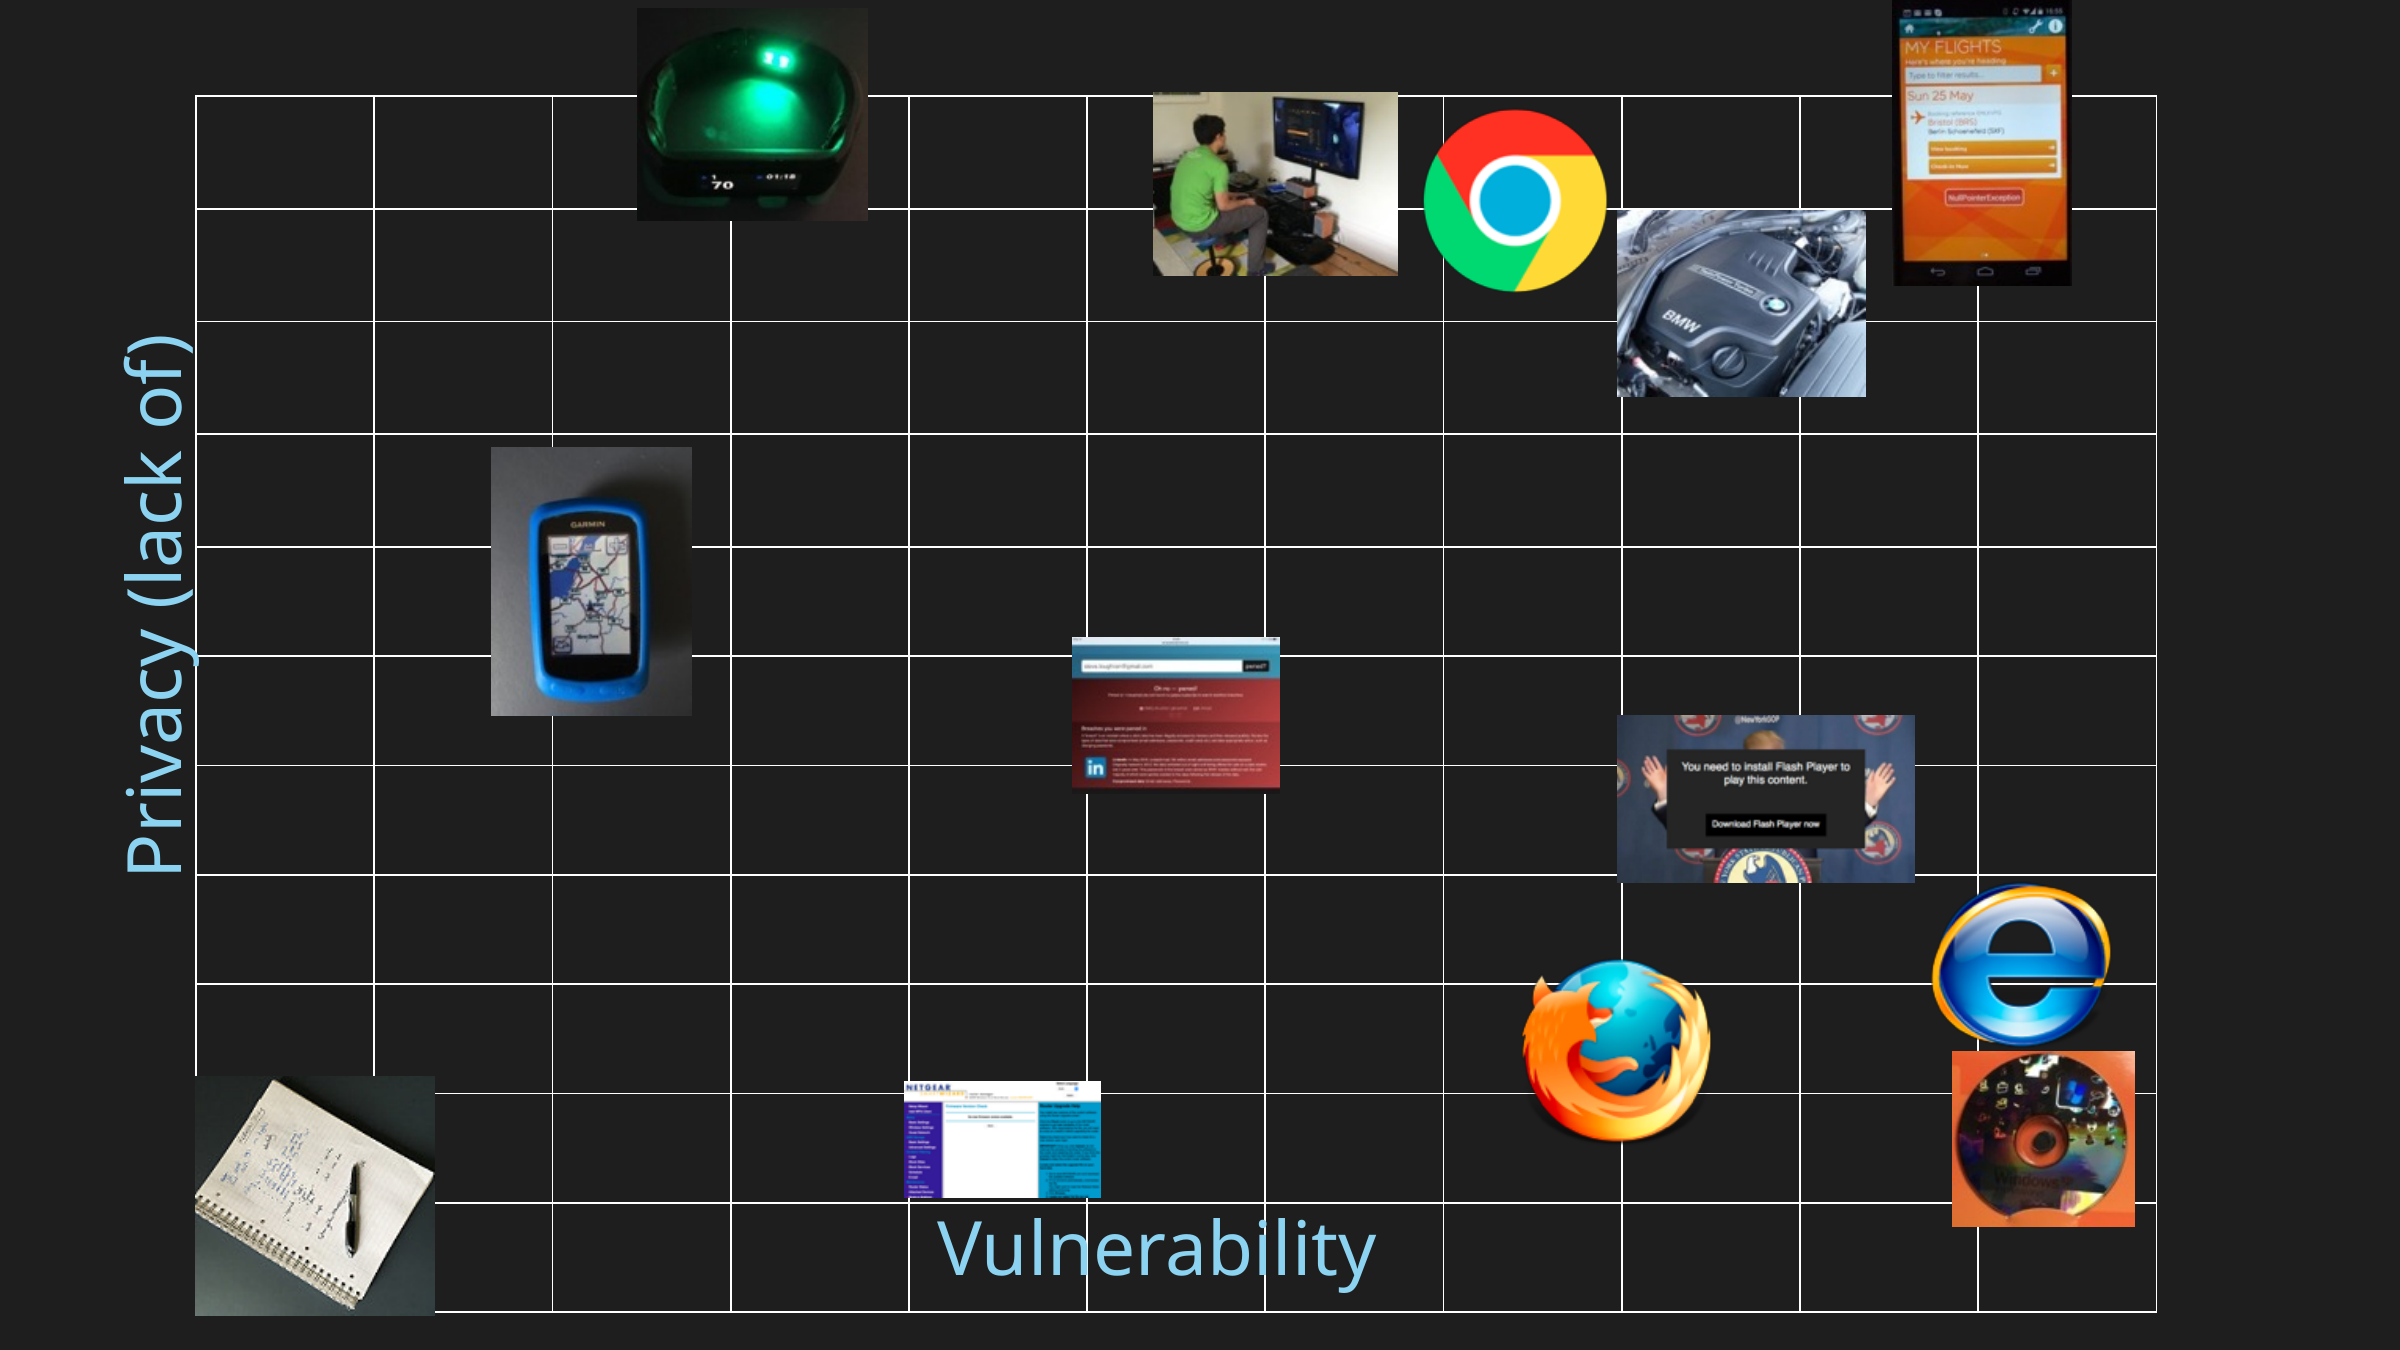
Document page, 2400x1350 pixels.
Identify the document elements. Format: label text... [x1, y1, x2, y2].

table_cell [1266, 1094, 1443, 1202]
table_cell [1444, 1094, 1621, 1202]
table_cell [205, 548, 373, 655]
table_cell [553, 322, 730, 433]
table_cell [375, 322, 552, 433]
table_cell [205, 766, 373, 874]
table_cell [197, 876, 373, 983]
table_header [1088, 97, 1153, 208]
table_cell [553, 1094, 730, 1202]
table_cell [553, 985, 730, 1093]
table_cell [1623, 1094, 1799, 1202]
table_header [1801, 97, 1892, 208]
table_cell [1444, 876, 1621, 983]
table_cell [910, 657, 1072, 765]
table_cell [1266, 985, 1443, 1093]
table_cell [1623, 657, 1799, 715]
table_cell [1714, 985, 1799, 1093]
table_cell [732, 766, 908, 874]
table_cell [375, 985, 552, 1093]
picture [1892, 0, 2072, 286]
picture [491, 447, 693, 716]
table_cell [1801, 657, 1977, 765]
table_cell [1801, 322, 1977, 433]
table_header [1398, 97, 1443, 208]
table_cell [2114, 985, 2156, 1093]
table_cell [1801, 1204, 1977, 1311]
picture [637, 8, 868, 221]
table_cell [553, 876, 730, 983]
table_cell [1266, 766, 1443, 874]
table_cell [910, 210, 1086, 321]
table_cell [375, 548, 491, 655]
table_cell [1916, 766, 1977, 874]
table_header [553, 97, 637, 208]
table_cell [375, 766, 552, 874]
table_cell [732, 322, 908, 433]
table_cell [553, 766, 730, 874]
table_cell [1801, 548, 1977, 655]
table_header [1444, 97, 1621, 208]
table_cell [1979, 657, 2156, 765]
table_header [1623, 97, 1799, 208]
table_cell [1623, 548, 1799, 655]
table_cell [1266, 435, 1443, 546]
picture [1153, 92, 1398, 276]
table_cell [1979, 548, 2156, 655]
table_cell [910, 435, 1086, 546]
table_cell [1979, 1204, 2156, 1311]
table_cell [910, 1204, 1086, 1311]
picture [1413, 100, 1866, 397]
table_cell [910, 876, 1086, 983]
table_cell [1444, 304, 1616, 321]
table_cell [732, 985, 908, 1093]
table_header [375, 97, 552, 208]
table_cell [1088, 548, 1264, 637]
table_header [2072, 97, 2156, 208]
picture [903, 1081, 1102, 1199]
table_cell [732, 548, 908, 655]
table_cell [1266, 876, 1443, 983]
table_cell [1266, 1204, 1443, 1311]
table_cell [910, 985, 1086, 1081]
table_cell [693, 548, 730, 655]
table_cell [1623, 883, 1799, 983]
picture [1520, 955, 1714, 1148]
picture [1616, 715, 1916, 883]
table_cell [1088, 794, 1264, 874]
table_cell [1444, 322, 1621, 433]
table_header [910, 97, 1086, 208]
table_cell [205, 322, 373, 433]
table_cell [1801, 985, 1952, 1093]
table_cell [553, 1204, 730, 1311]
table_cell [1088, 1298, 1264, 1311]
table_cell [1280, 657, 1443, 765]
table_header [868, 97, 908, 208]
table_cell [553, 435, 730, 546]
table_cell [1444, 985, 1520, 1093]
table_cell [553, 210, 730, 321]
table_cell [1444, 766, 1616, 874]
table_cell [1266, 322, 1443, 433]
table_cell [1088, 1094, 1264, 1202]
table_cell [1088, 435, 1264, 546]
text_box Vulnerability [922, 1206, 1392, 1298]
picture [195, 1076, 436, 1316]
table_cell [375, 435, 552, 546]
table_cell [1623, 1204, 1799, 1311]
table_cell [436, 1094, 552, 1202]
table_cell [436, 1204, 552, 1311]
table_cell [910, 548, 1086, 655]
table_cell [1444, 657, 1621, 765]
table_cell [910, 322, 1086, 433]
table_cell [2114, 876, 2156, 983]
table_header [197, 97, 373, 208]
picture [1072, 637, 1280, 794]
text_box Privacy (lack of) [113, 319, 205, 895]
table_cell [1088, 985, 1264, 1093]
table_cell [1623, 397, 1799, 433]
table_cell [1444, 1204, 1621, 1311]
table_cell [1088, 876, 1264, 983]
table_cell [732, 876, 908, 983]
table_cell [1979, 766, 2156, 874]
table_cell [1088, 210, 1264, 321]
table_cell [197, 985, 373, 1076]
table_cell [1979, 322, 2156, 433]
table_cell [1444, 548, 1621, 655]
table_cell [1979, 210, 2156, 321]
table_cell [732, 657, 908, 765]
table_cell [1801, 1094, 1952, 1202]
table_cell [732, 1204, 908, 1311]
table_cell [375, 876, 552, 983]
table_cell [910, 766, 1086, 874]
table_cell [1623, 435, 1799, 546]
table_cell [1088, 322, 1264, 433]
table_cell [1801, 876, 1930, 983]
table_cell [1801, 435, 1977, 546]
table_cell [197, 210, 373, 321]
picture [1930, 873, 2135, 1227]
table_cell [732, 1094, 908, 1202]
table_cell [375, 657, 552, 765]
table_cell [205, 657, 373, 765]
table_cell [1866, 210, 1977, 321]
table_cell [553, 657, 730, 765]
table_cell [1266, 210, 1443, 321]
table_cell [1266, 548, 1443, 655]
table_cell [1444, 435, 1621, 546]
table_cell [732, 435, 908, 546]
table_cell [1979, 435, 2156, 546]
table_cell [205, 435, 373, 546]
table_cell [732, 210, 908, 321]
table_cell [375, 210, 552, 321]
table_cell [2135, 1094, 2156, 1202]
